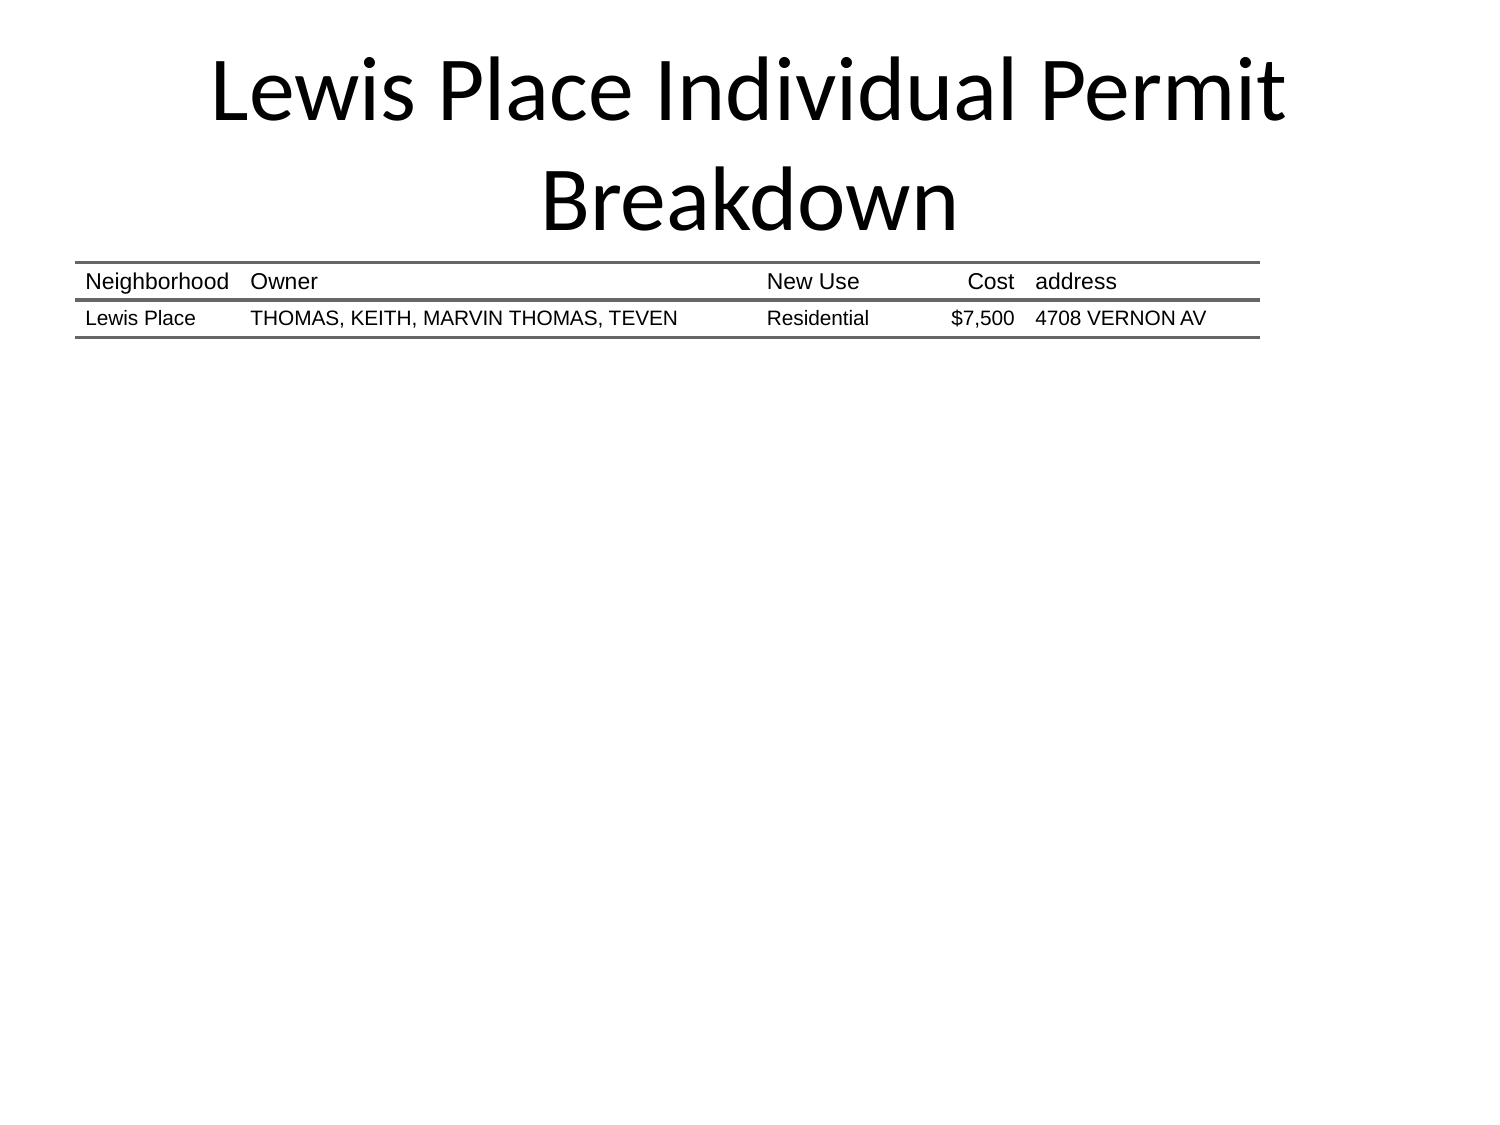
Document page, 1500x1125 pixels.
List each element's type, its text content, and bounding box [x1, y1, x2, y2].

table_cell $7,500 [913, 302, 1025, 336]
title Lewis Place Individual Permit Breakdown [75, 45, 1425, 233]
table_cell 4708 VERNON AV [1025, 302, 1260, 336]
table_header New Use [756, 264, 913, 298]
table_header Cost [913, 264, 1025, 298]
table_cell THOMAS, KEITH, MARVIN THOMAS, TEVEN [240, 302, 756, 336]
table_header address [1025, 264, 1260, 298]
table_header Neighborhood [75, 264, 240, 298]
table_cell Lewis Place [75, 302, 240, 336]
table_cell Residential [756, 302, 913, 336]
table_header Owner [240, 264, 756, 298]
